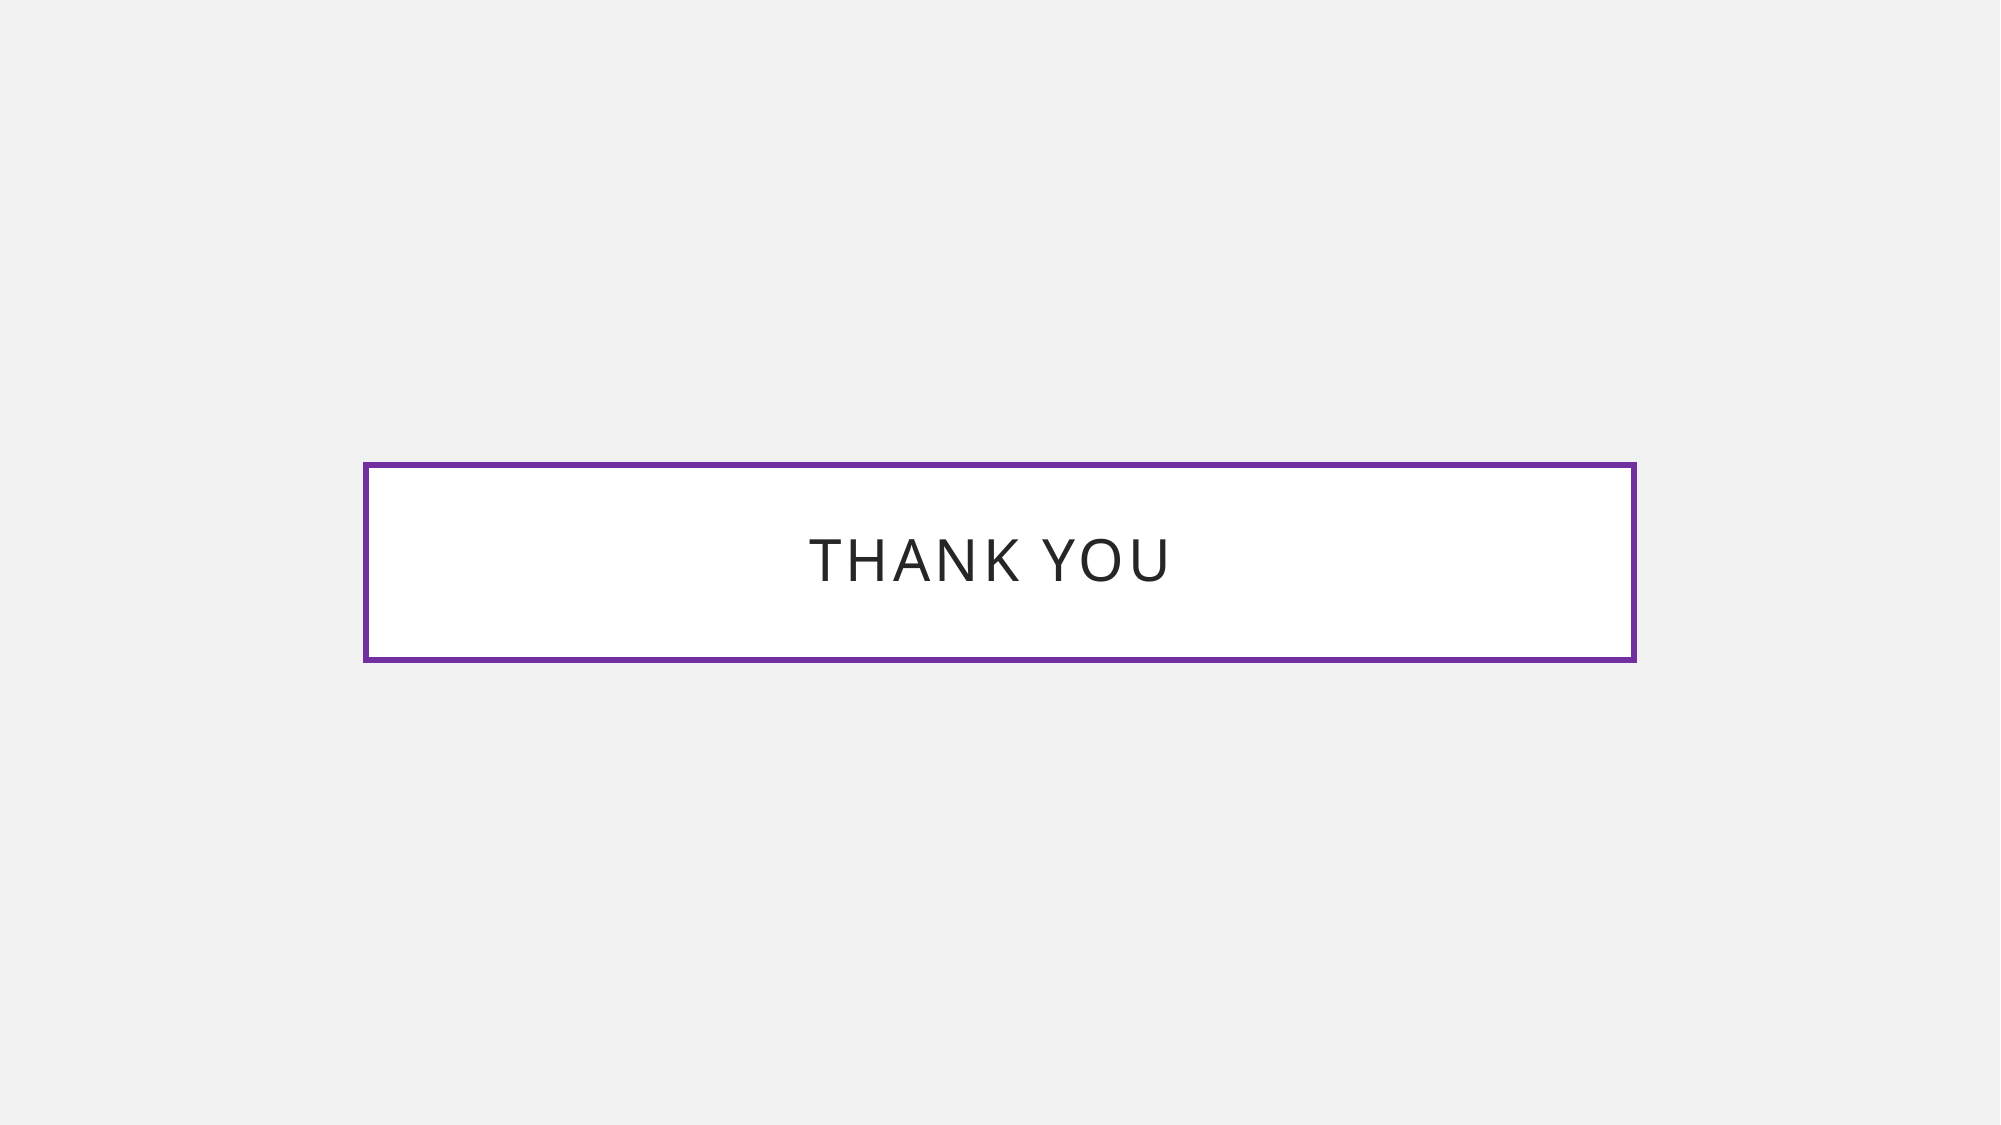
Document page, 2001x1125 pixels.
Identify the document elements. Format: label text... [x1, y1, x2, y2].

title Thank you [363, 462, 1637, 663]
